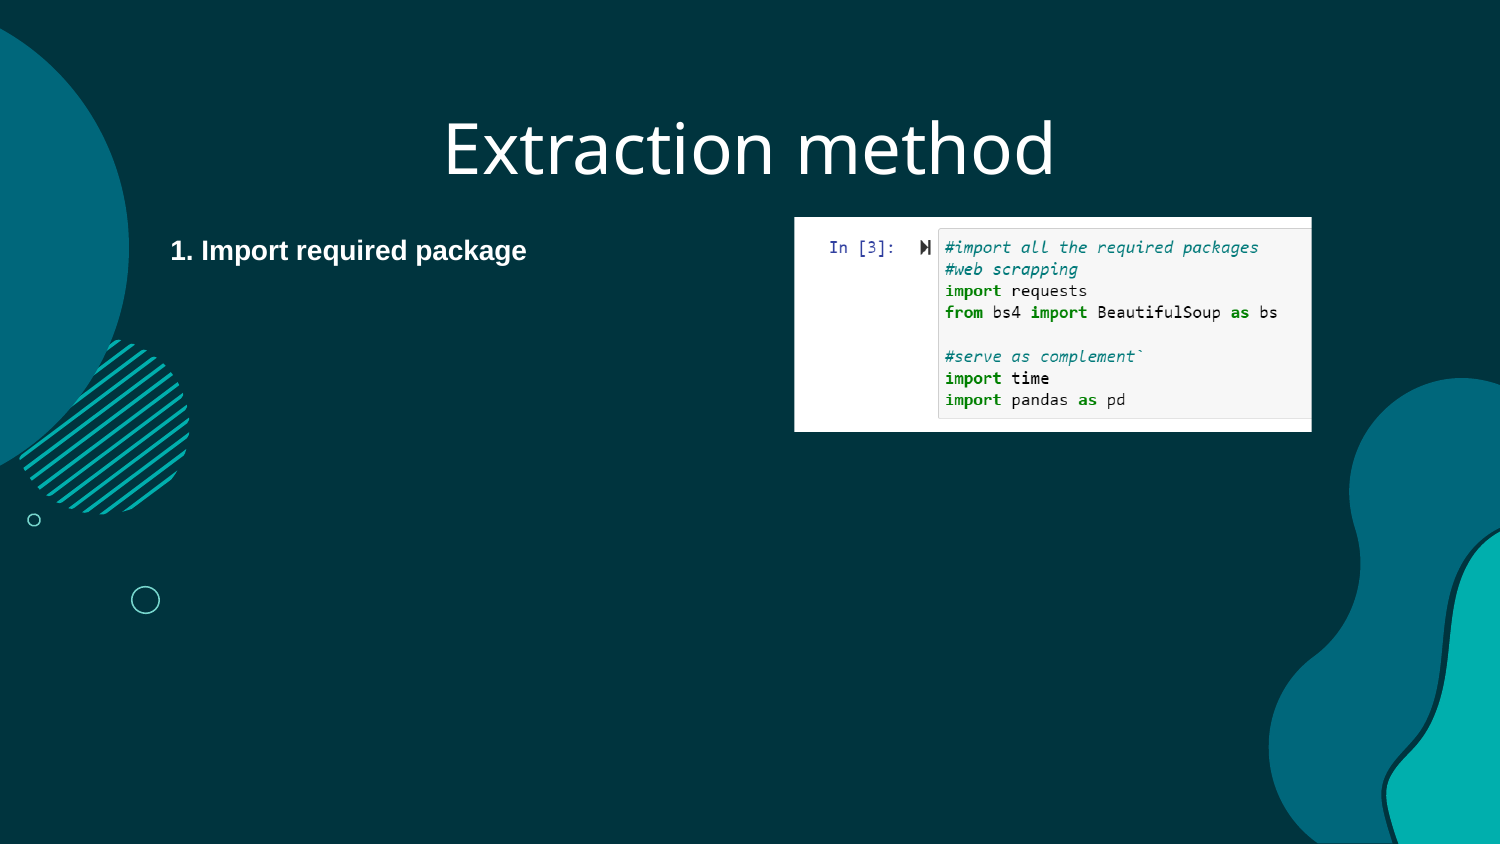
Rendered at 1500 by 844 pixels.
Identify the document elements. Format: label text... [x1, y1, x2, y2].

title Extraction method [116, 88, 1383, 190]
picture [794, 216, 1312, 432]
text_box 1. Import required package [155, 217, 1345, 844]
